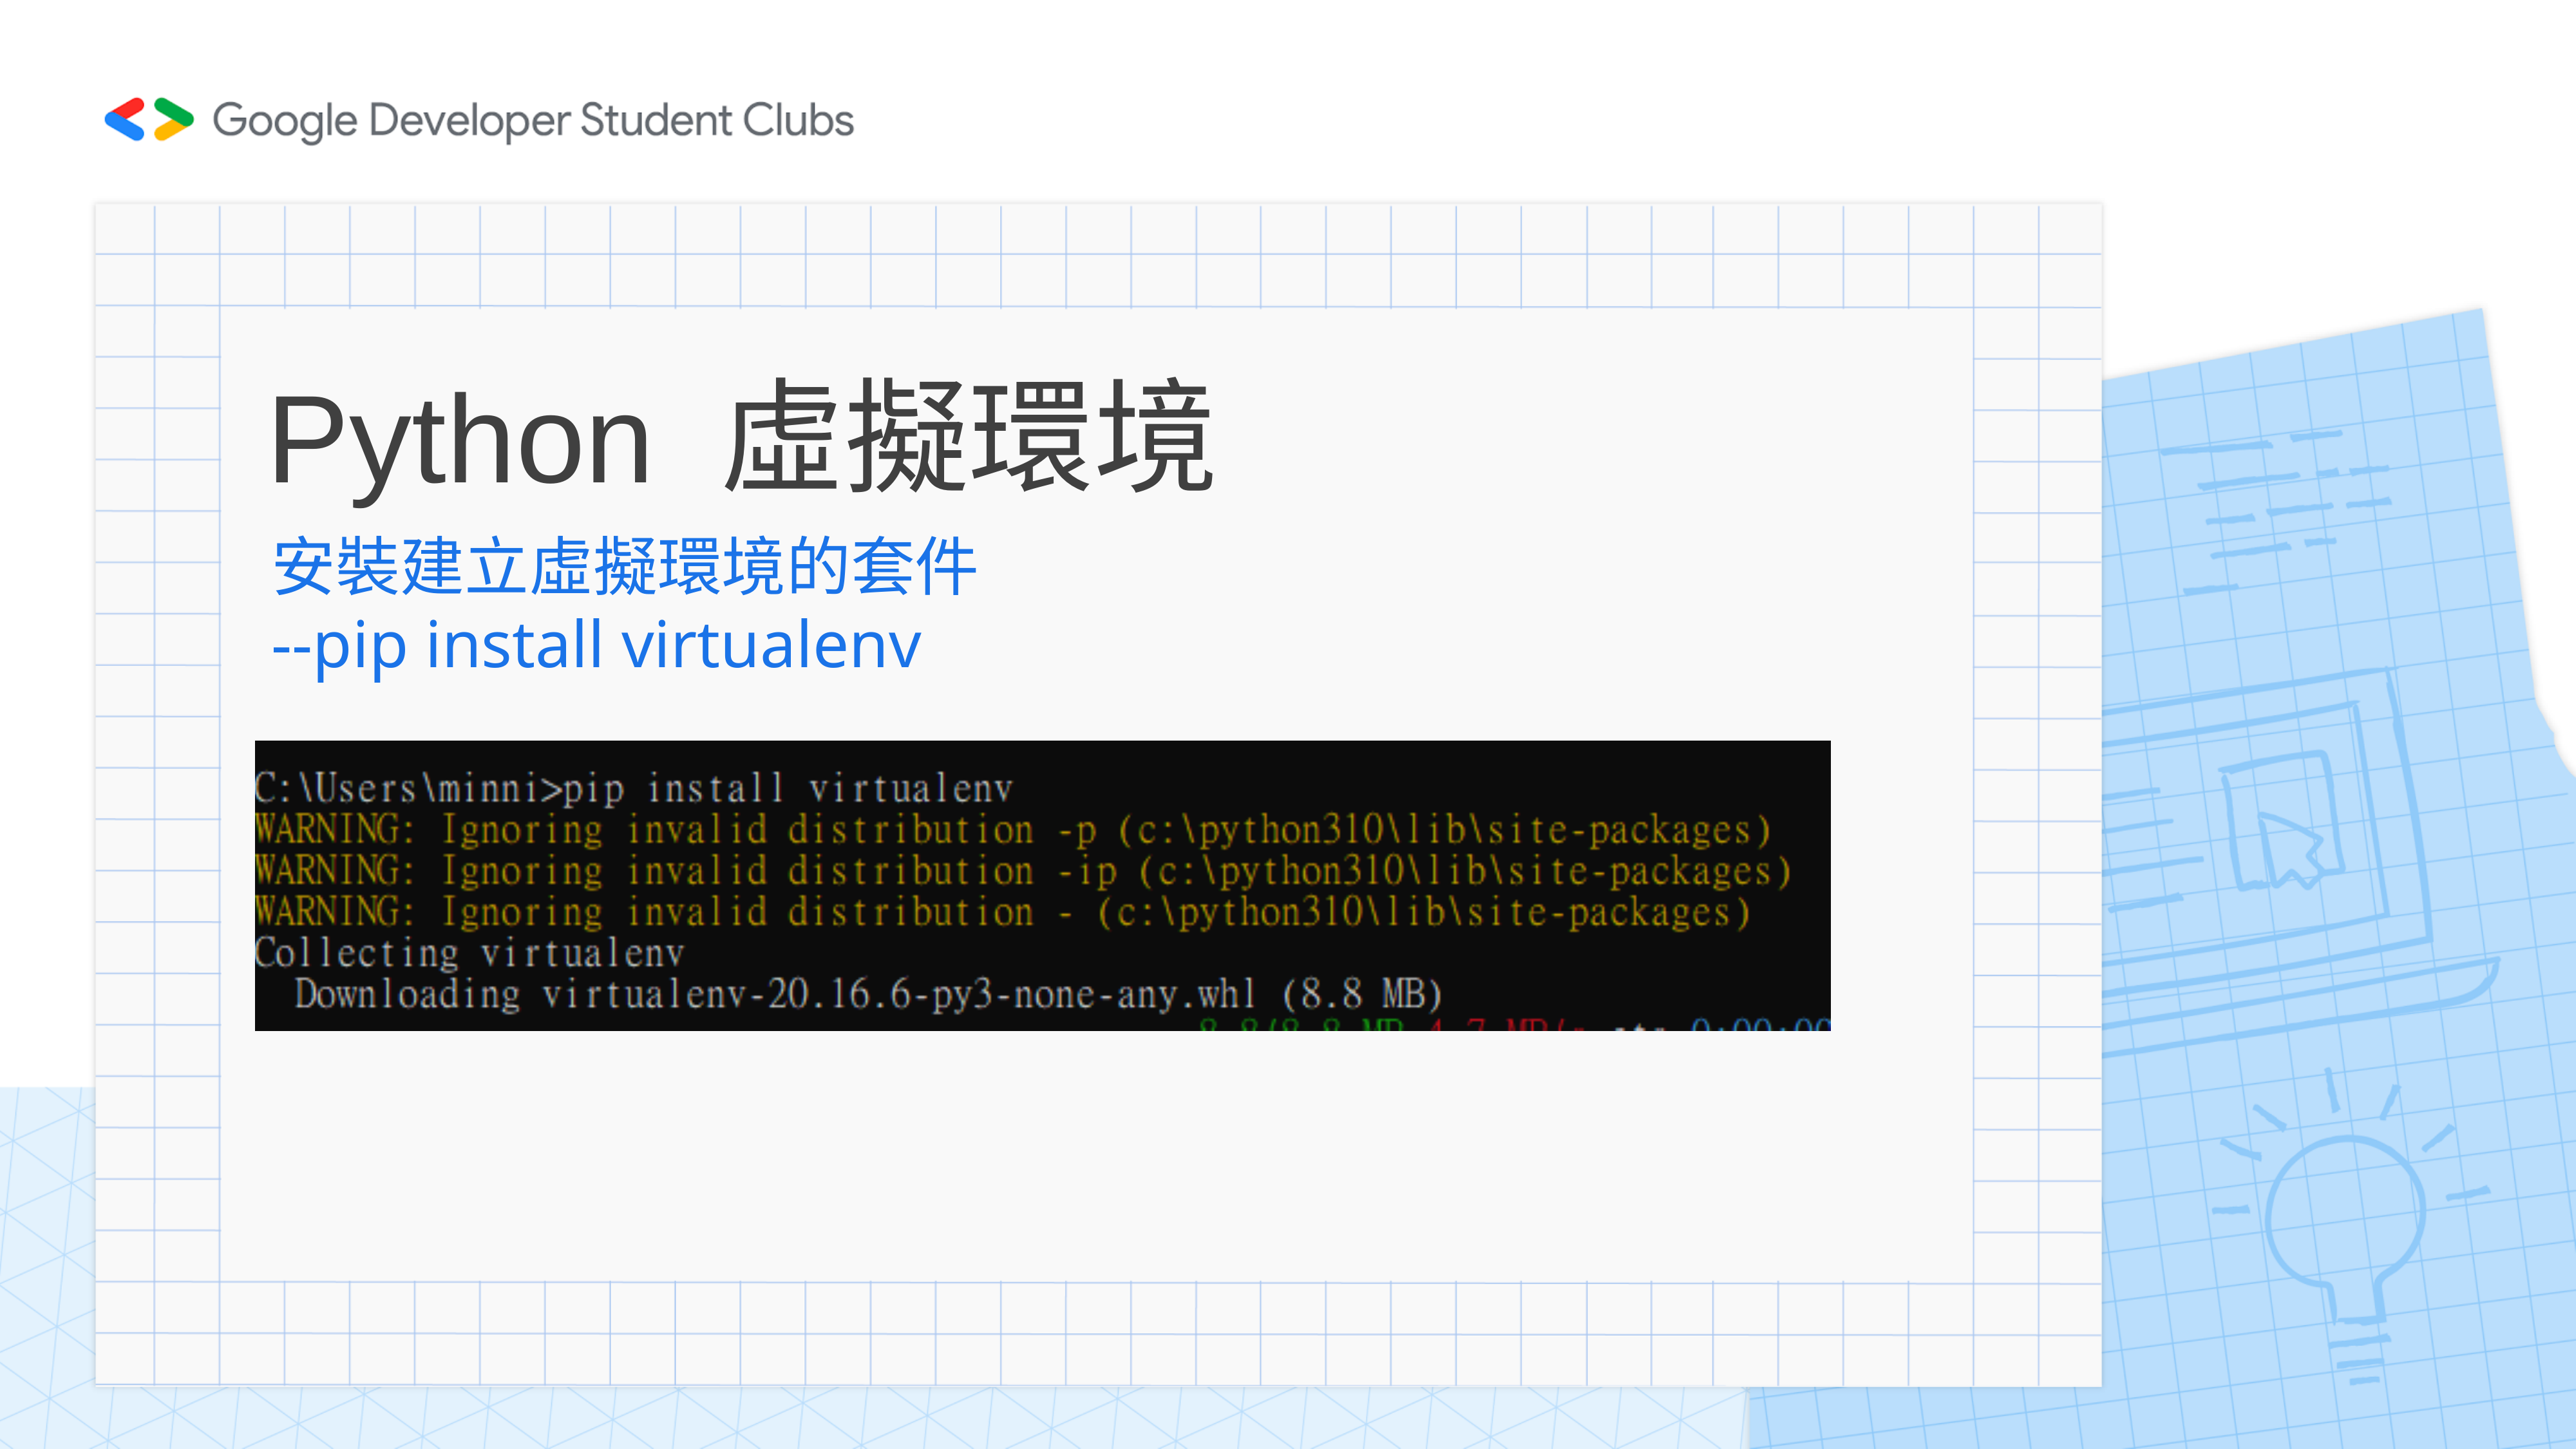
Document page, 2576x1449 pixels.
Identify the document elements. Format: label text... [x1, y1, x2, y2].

title Python 虛擬環境 [240, 332, 1777, 544]
picture [0, 0, 2576, 1449]
subtitle 安裝建立虛擬環境的套件 --pip install virtualenv [261, 516, 2065, 1376]
